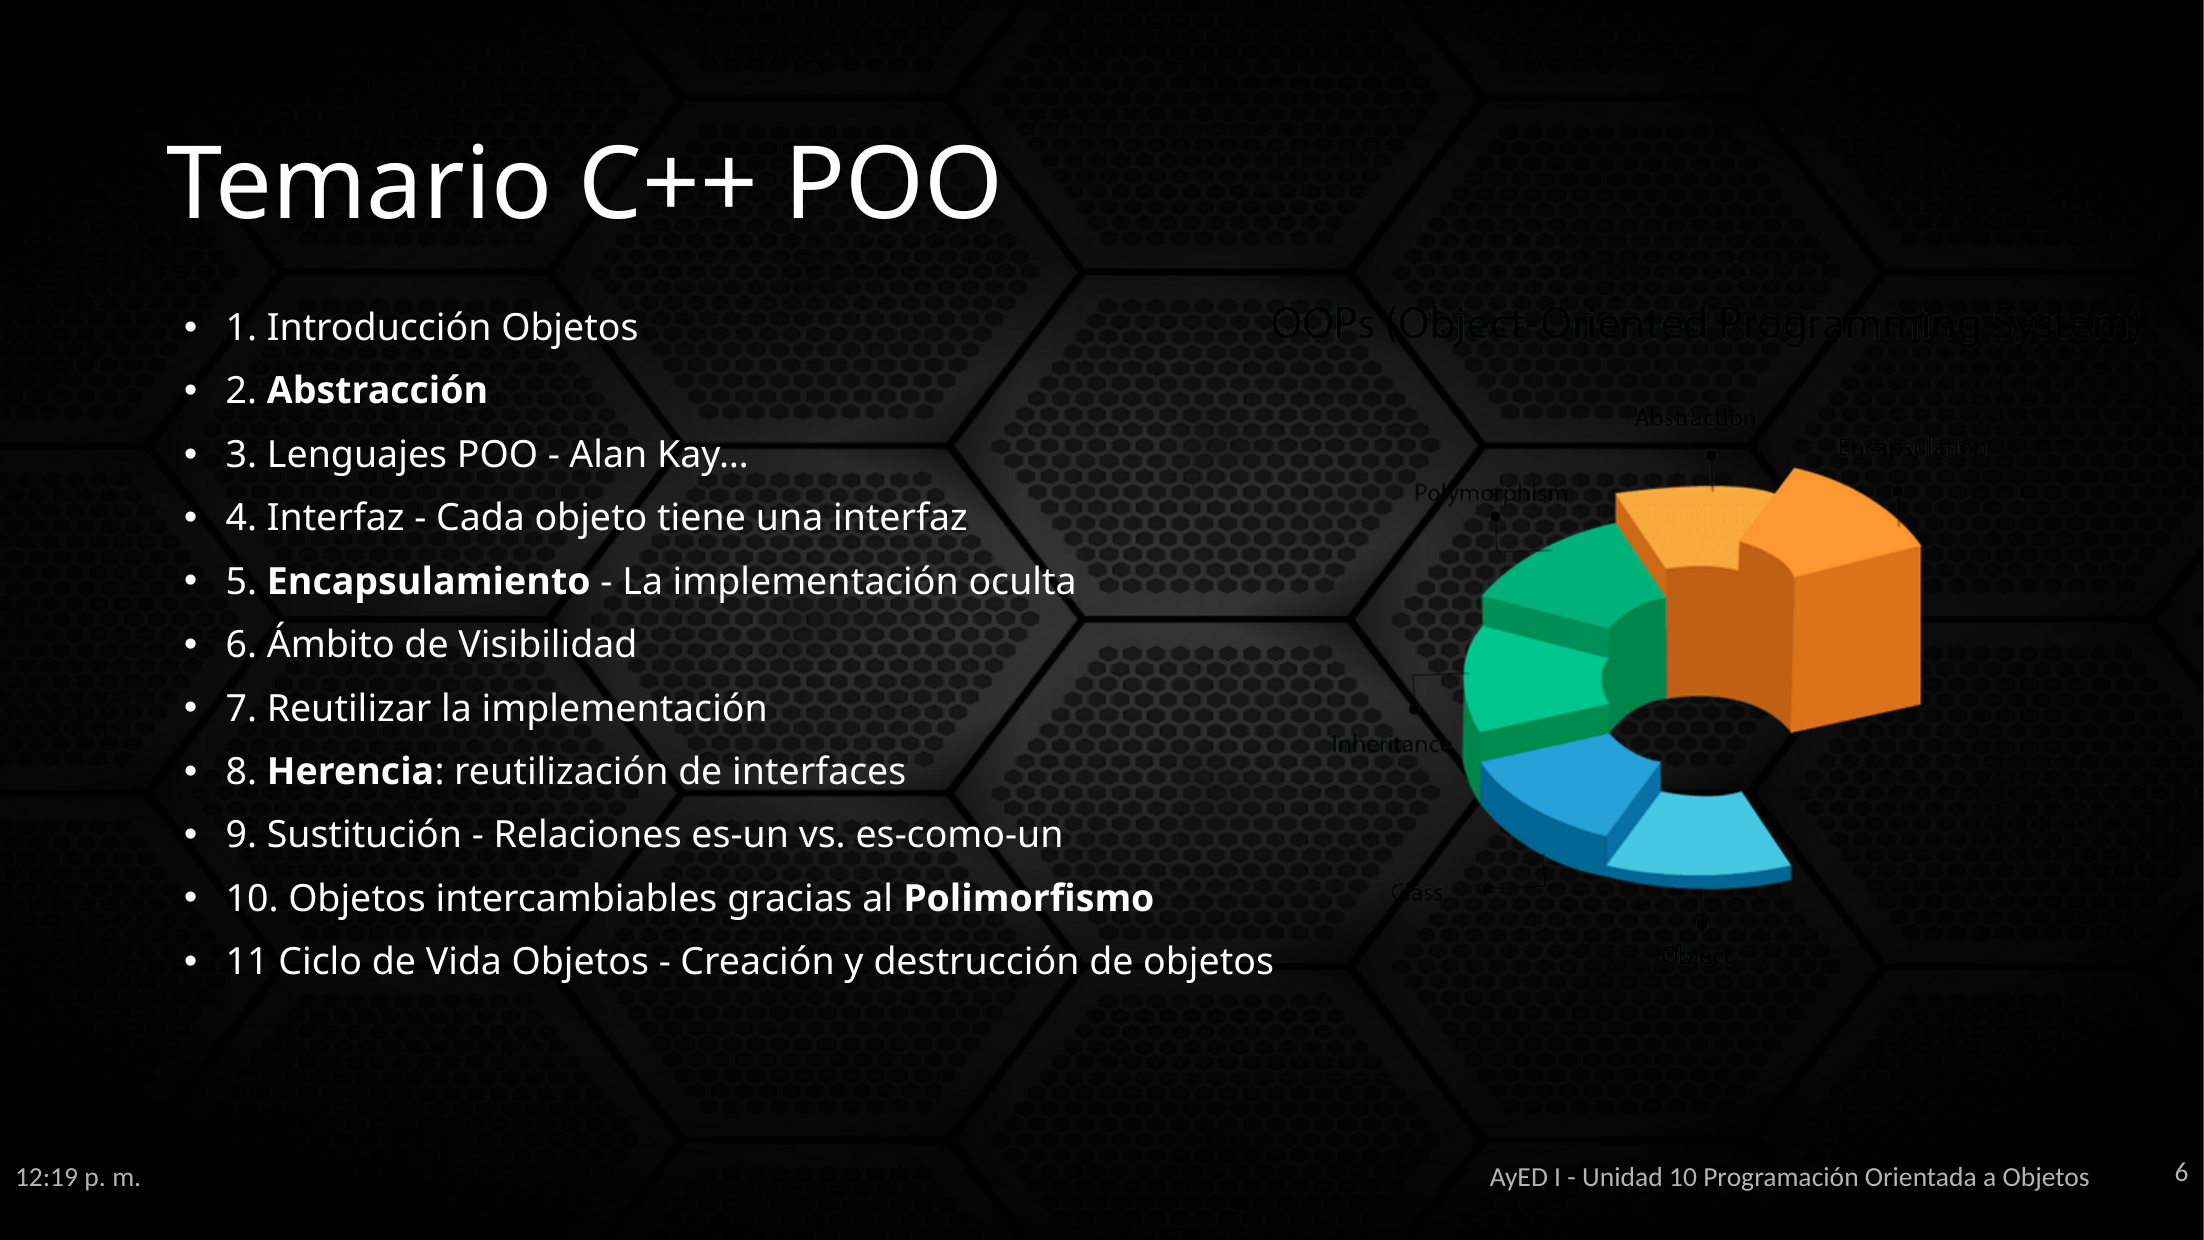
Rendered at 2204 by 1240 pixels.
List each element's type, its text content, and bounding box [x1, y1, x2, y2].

slide_number 6 [2078, 1143, 2204, 1199]
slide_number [0, 1152, 507, 1199]
picture [0, 0, 2204, 1240]
footer AyED I - Unidad 10 Programación Orientada a Objetos [1376, 1152, 2078, 1199]
title Temario C++ POO [151, 66, 2053, 306]
list 1. Introducción Objetos 2. Abstracción 3. Lenguajes POO - Alan Kay… 4. Interfaz - Cada objeto tiene una interfaz 5. Encapsulamiento - La implementación oculta 6. Ámbito de Visibilidad 7. Reutilizar la implementación 8. Herencia: reutilización de interfaces 9. Sustitución - Relaciones es-un vs. es-como-un 10. Objetos intercambiables gracias al Polimorfismo 11 Ciclo de Vida Objetos - Creación y destrucción de objetos [169, 300, 2035, 1093]
